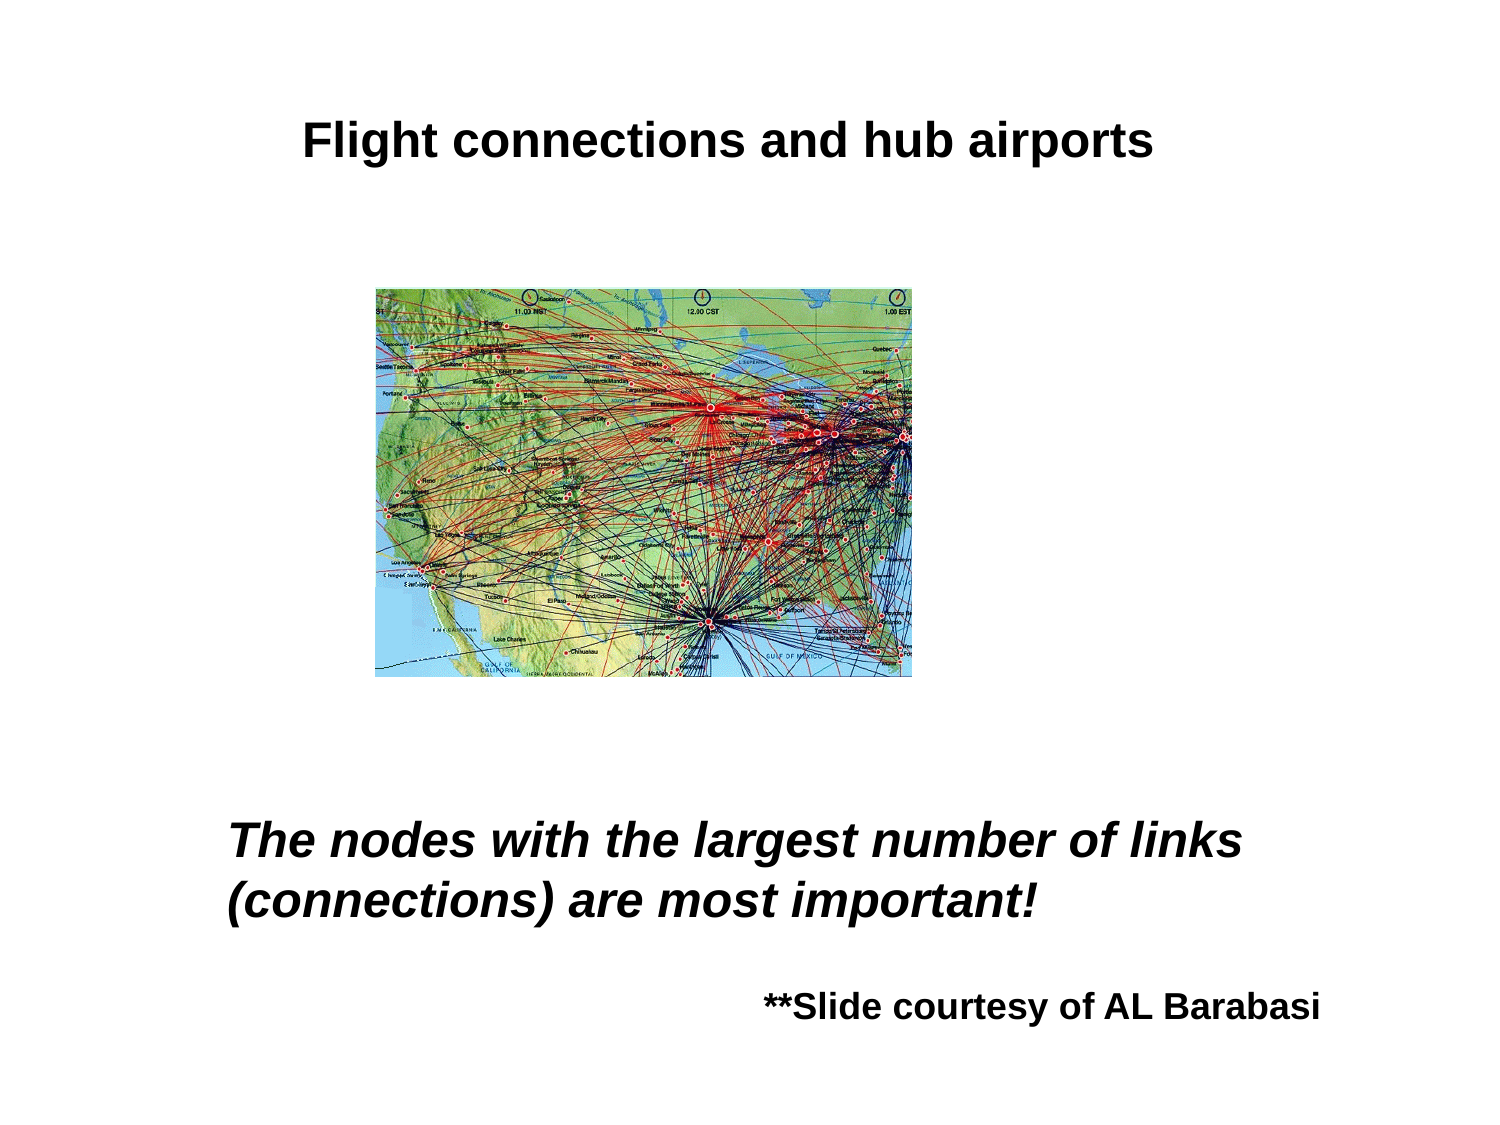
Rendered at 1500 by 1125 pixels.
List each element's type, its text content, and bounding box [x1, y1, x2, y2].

text_box The nodes with the largest number of links (connections) are most important! [212, 799, 1275, 935]
text_box **Slide courtesy of AL Barabasi [748, 974, 1500, 1035]
text_box Flight connections and hub airports [287, 99, 1250, 175]
picture [374, 287, 912, 678]
